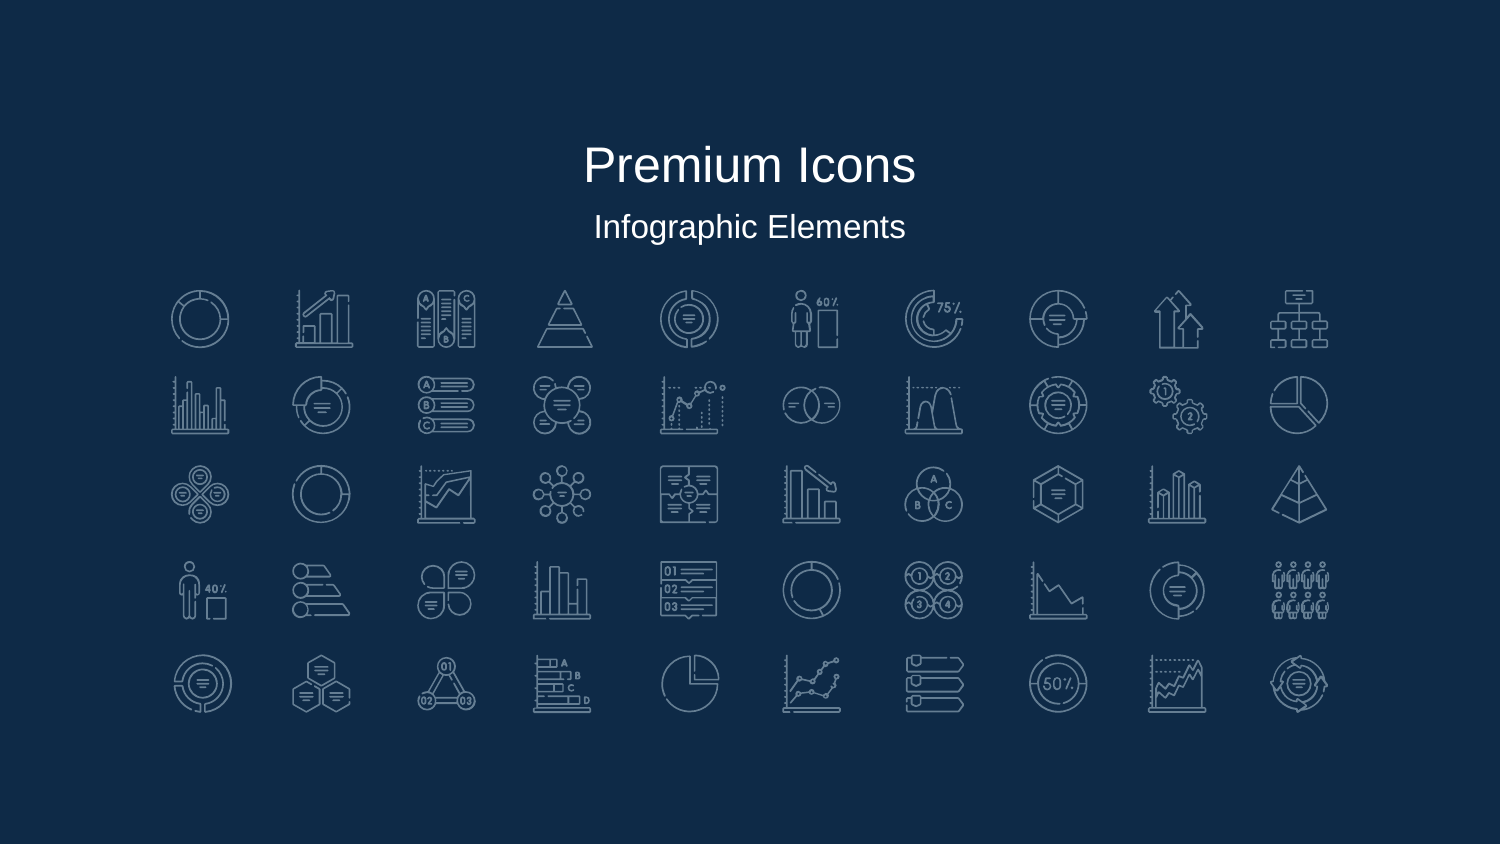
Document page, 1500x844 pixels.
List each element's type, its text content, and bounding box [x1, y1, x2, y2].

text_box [417, 375, 476, 435]
text_box [782, 560, 841, 620]
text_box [1028, 654, 1090, 713]
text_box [170, 464, 230, 524]
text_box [790, 289, 839, 349]
text_box [171, 290, 230, 349]
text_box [291, 375, 353, 435]
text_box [292, 654, 351, 713]
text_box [659, 560, 718, 620]
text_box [904, 375, 964, 435]
text_box Premium Icons [171, 117, 1328, 198]
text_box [416, 560, 476, 620]
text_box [904, 560, 964, 620]
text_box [1269, 289, 1329, 349]
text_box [1028, 375, 1088, 435]
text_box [178, 560, 227, 620]
text_box [719, 384, 726, 392]
text_box Infographic Elements [171, 198, 1328, 270]
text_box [417, 656, 477, 711]
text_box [416, 465, 476, 525]
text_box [530, 464, 592, 525]
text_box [904, 466, 964, 523]
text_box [532, 375, 592, 435]
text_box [1269, 375, 1329, 435]
text_box [1149, 561, 1205, 620]
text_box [1271, 560, 1330, 620]
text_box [659, 465, 719, 524]
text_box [659, 289, 719, 349]
text_box [668, 380, 717, 422]
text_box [1028, 289, 1088, 349]
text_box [291, 562, 351, 619]
text_box [1154, 290, 1204, 349]
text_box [294, 289, 354, 349]
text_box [536, 289, 594, 349]
text_box [659, 376, 719, 435]
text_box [532, 654, 592, 714]
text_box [1032, 464, 1084, 524]
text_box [1269, 654, 1329, 714]
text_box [173, 654, 233, 714]
text_box [1271, 465, 1328, 524]
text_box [1149, 375, 1209, 435]
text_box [782, 464, 842, 524]
text_box [1147, 465, 1207, 524]
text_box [905, 654, 965, 713]
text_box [1147, 654, 1207, 714]
text_box [291, 464, 351, 524]
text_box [782, 386, 842, 425]
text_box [782, 654, 842, 714]
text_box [1028, 561, 1088, 620]
text_box [532, 561, 592, 620]
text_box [661, 654, 720, 713]
text_box [171, 376, 230, 435]
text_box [904, 289, 964, 349]
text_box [416, 289, 476, 349]
